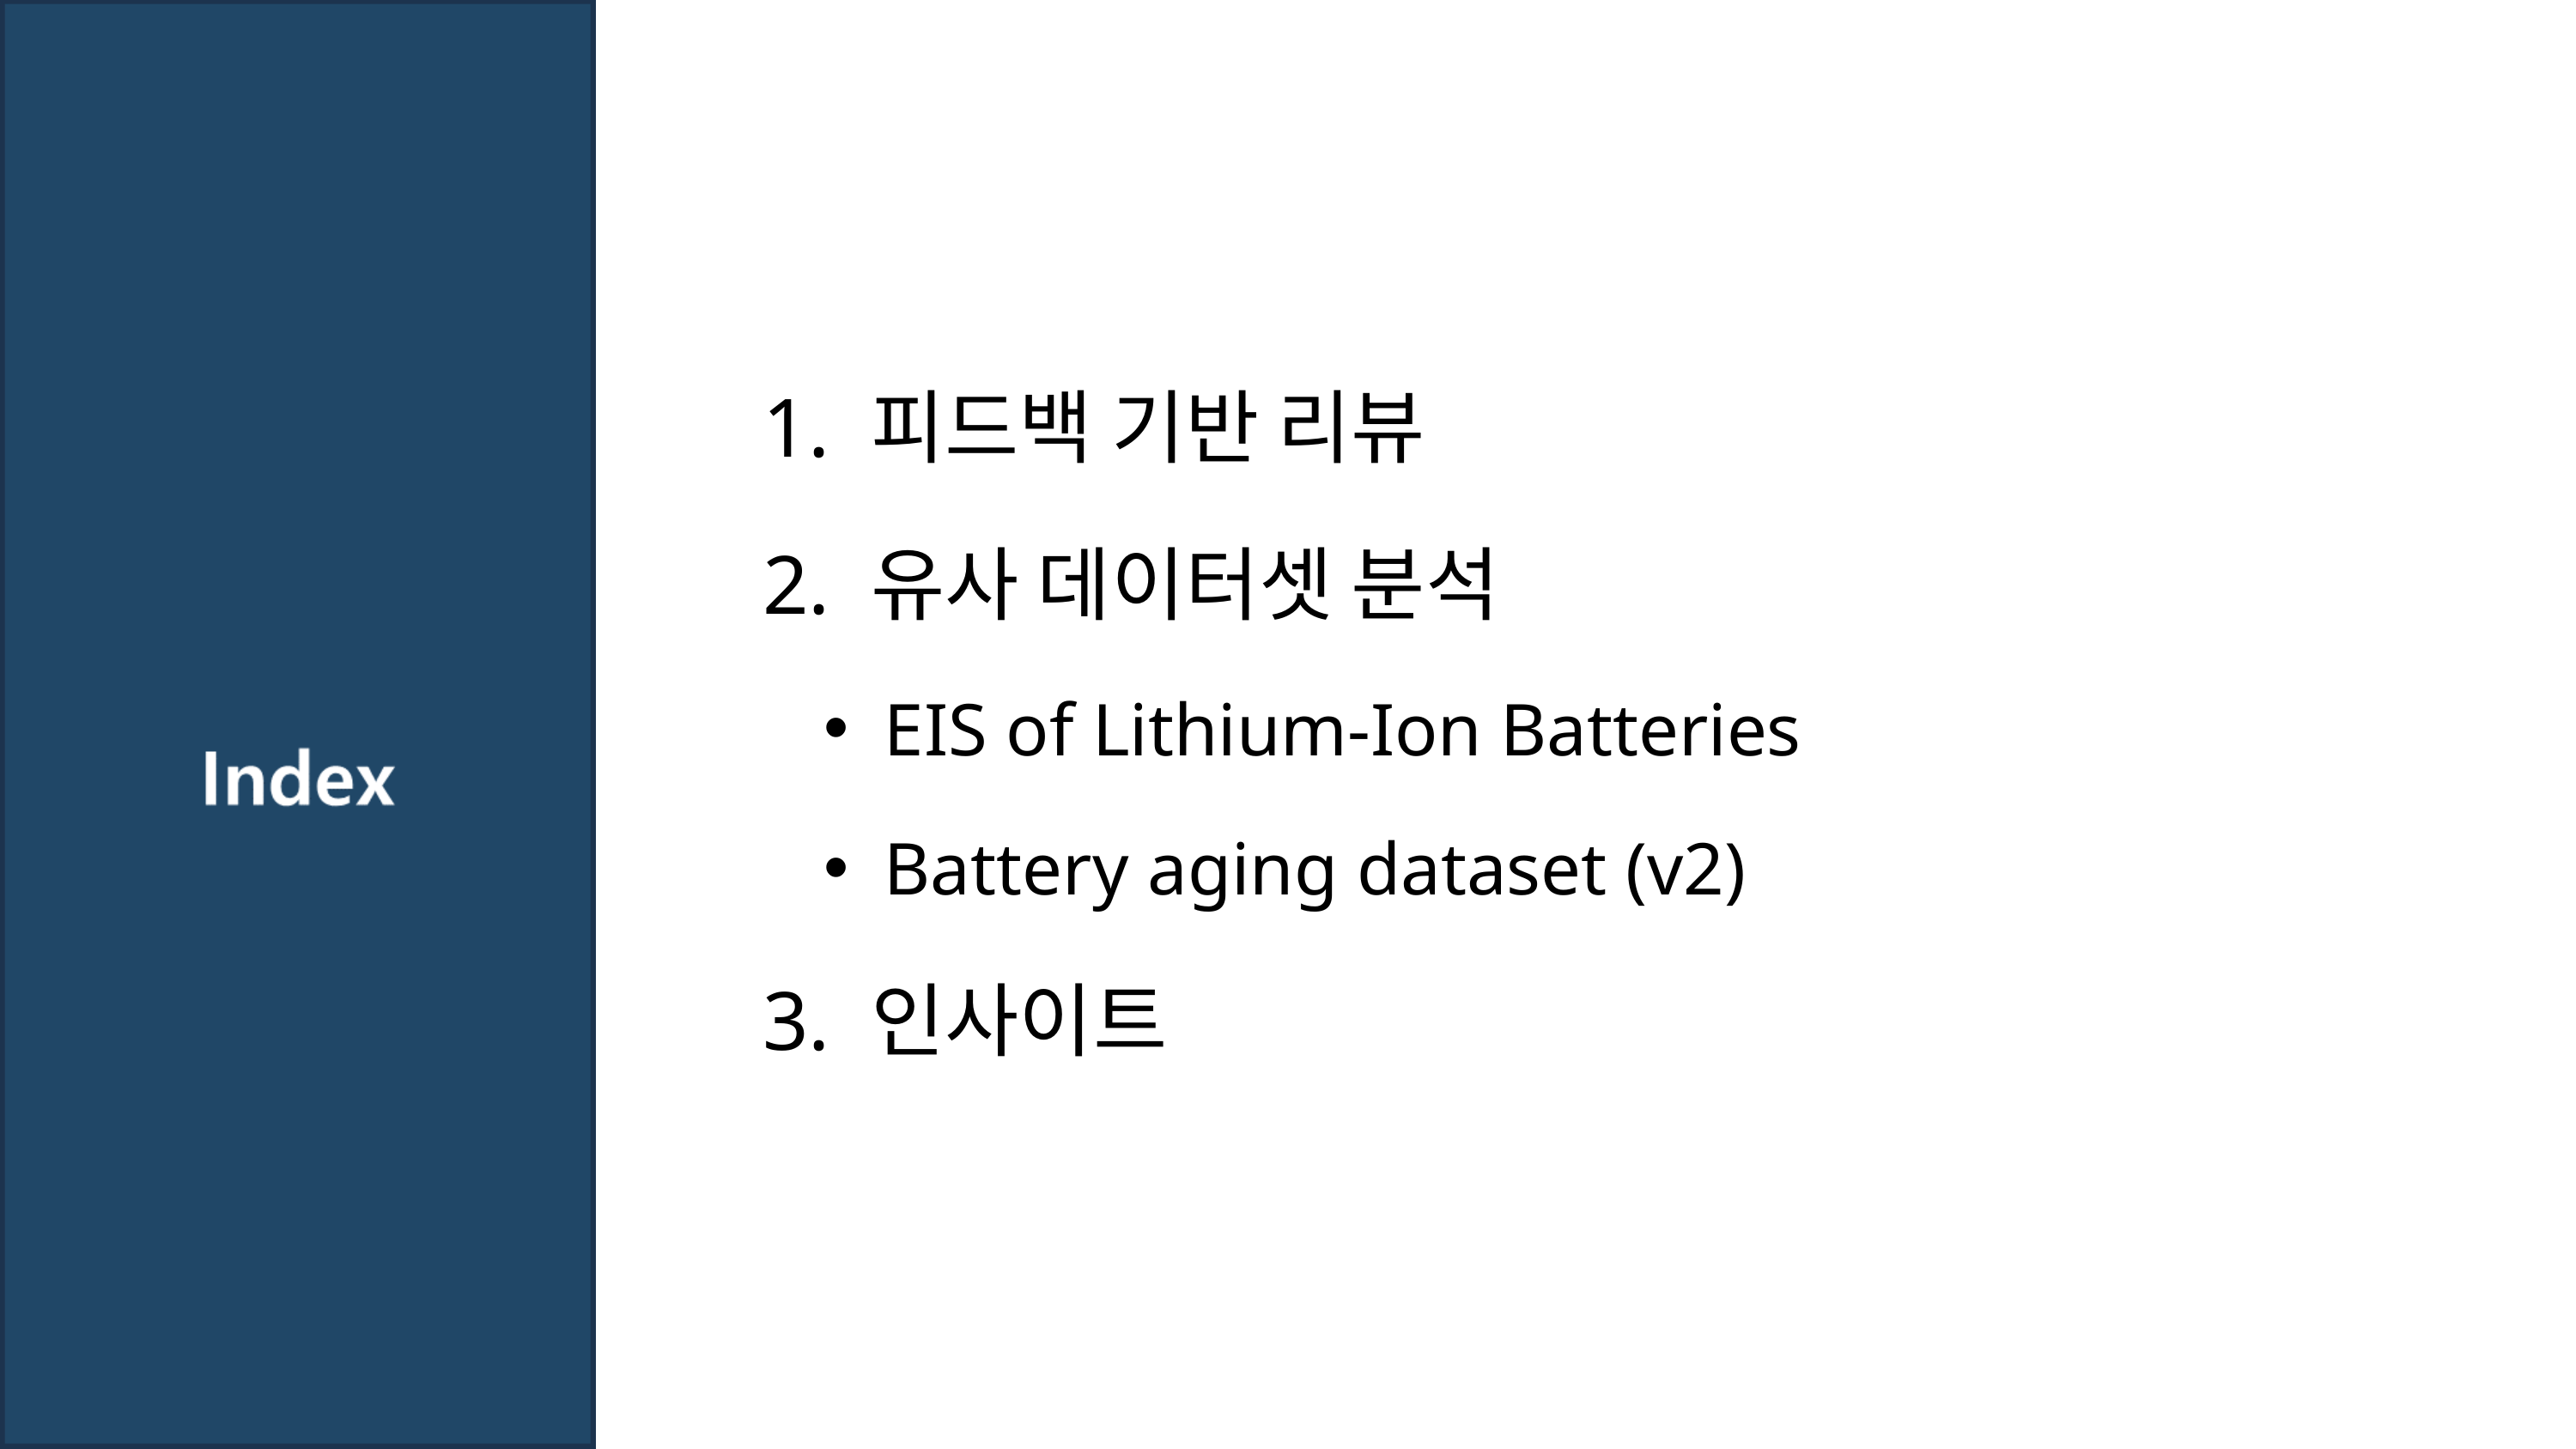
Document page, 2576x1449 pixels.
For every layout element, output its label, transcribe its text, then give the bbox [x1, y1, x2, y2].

text_box [0, 0, 596, 1449]
text_box 1. 피드백 기반 리뷰 2. 유사 데이터셋 분석 EIS of Lithium-Ion Batteries Battery aging dataset (v2) 3. 인사이트 [762, 316, 2265, 1067]
